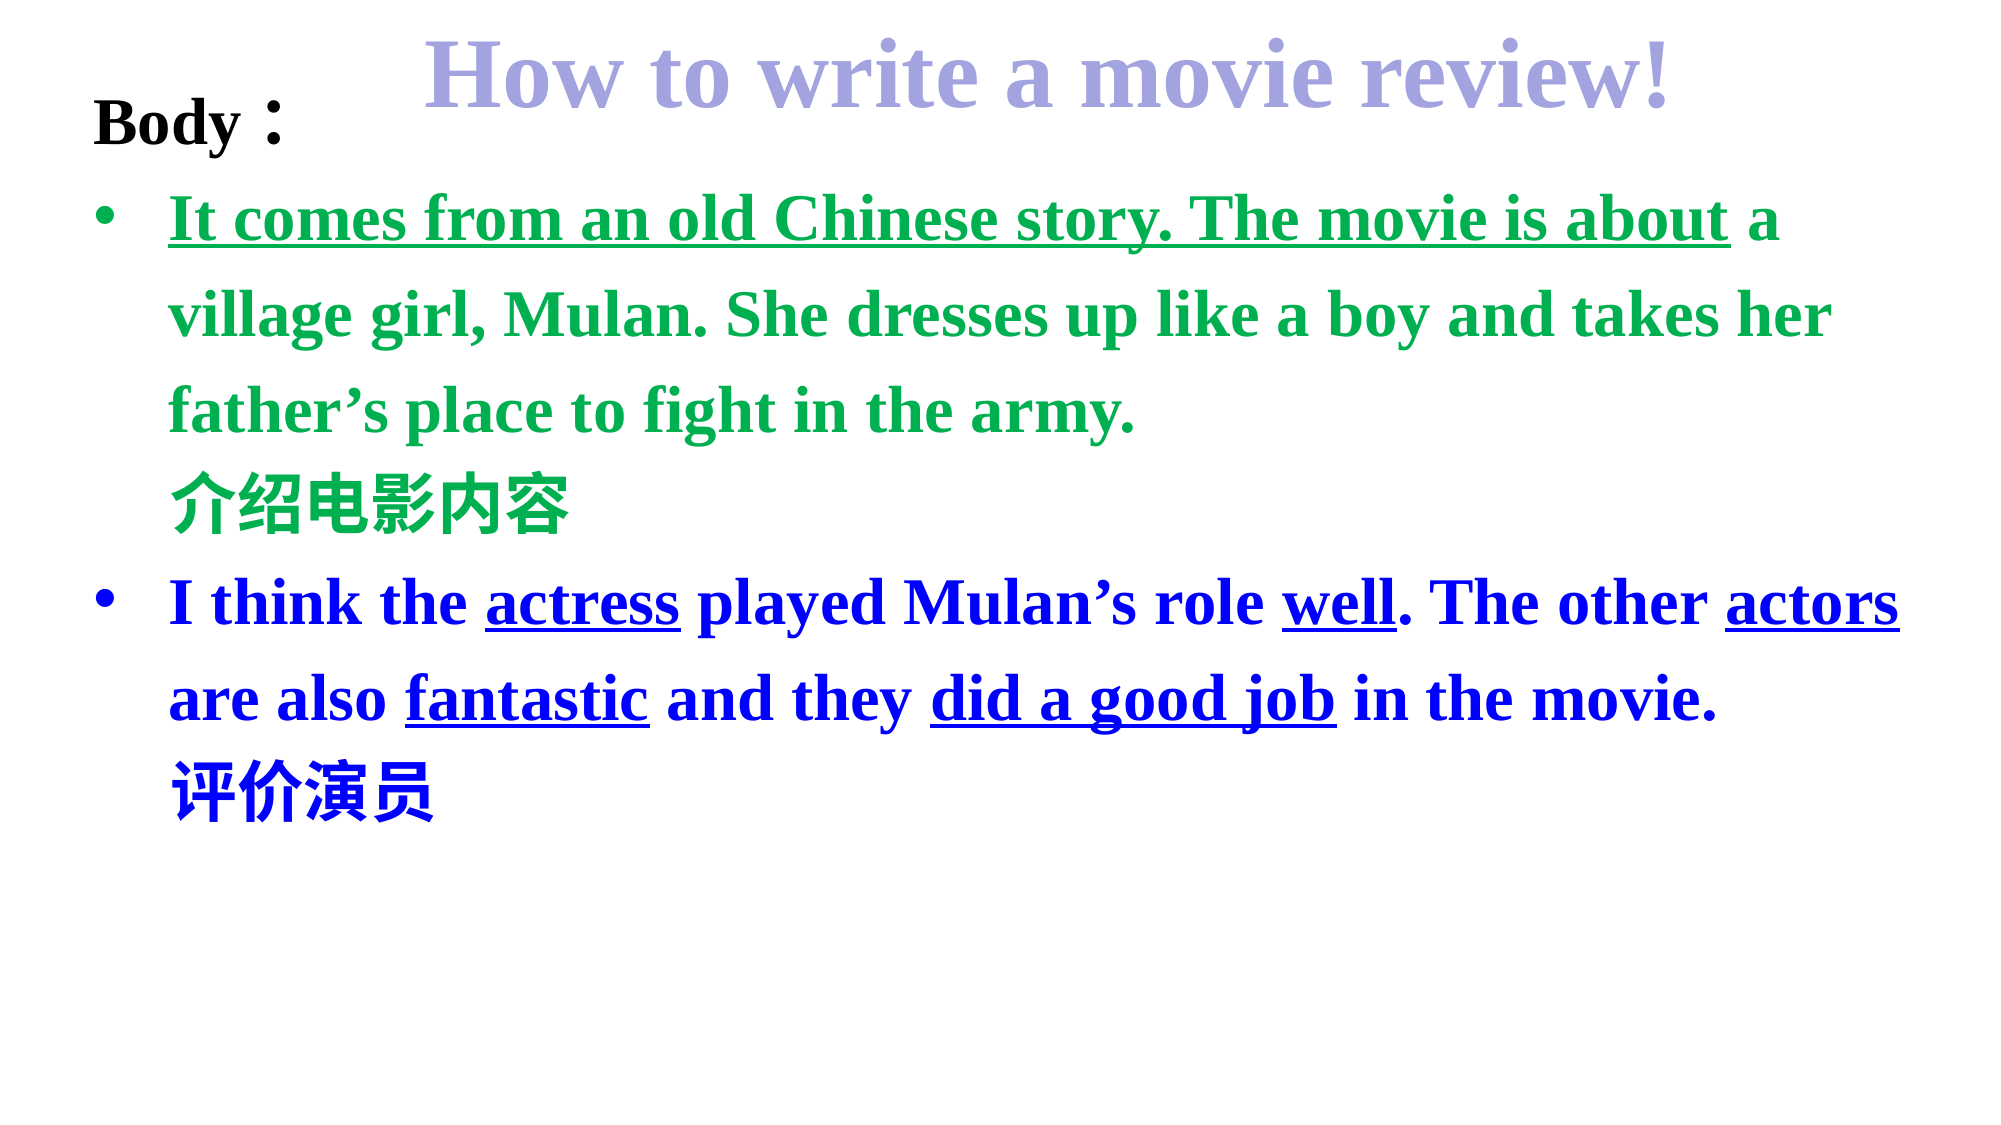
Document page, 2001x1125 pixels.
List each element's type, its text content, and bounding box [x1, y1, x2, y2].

text_box Body： It comes from an old Chinese story. The movie is about a village girl, Mulan. She dresses up like a boy and takes her father’s place to fight in the army. 介绍电影内容 I think the actress played Mulan’s role well. The other actors are also fantastic and they did a good job in the movie. 评价演员 [78, 54, 1961, 837]
text_box How to write a movie review! [409, 0, 1690, 135]
